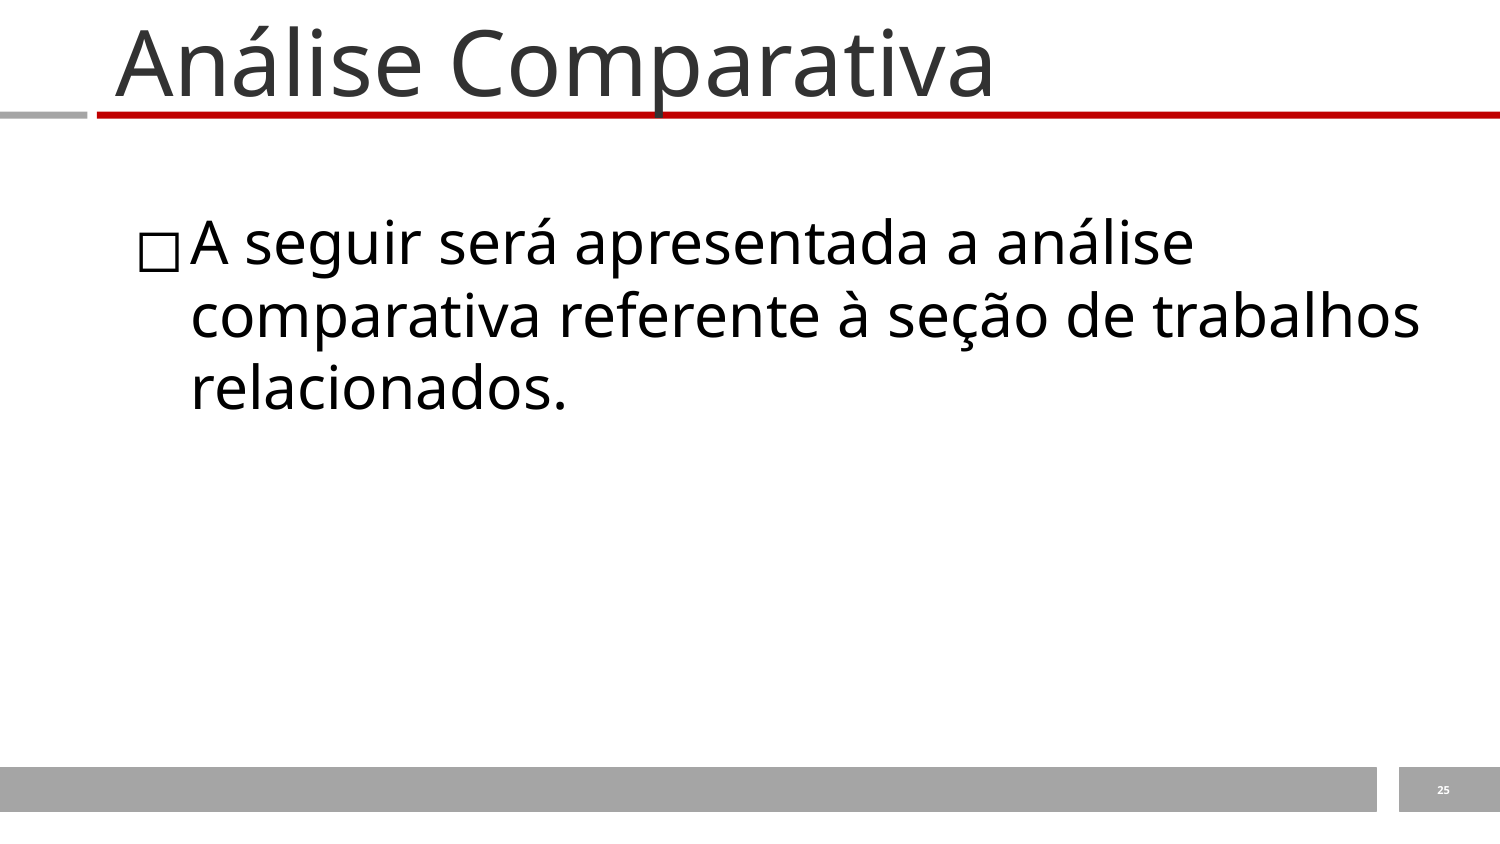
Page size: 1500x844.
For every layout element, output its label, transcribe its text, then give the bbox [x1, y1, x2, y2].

list A seguir será apresentada a análise comparativa referente à seção de trabalhos relacionados. [100, 196, 1438, 751]
slide_number ‹#› [1399, 776, 1488, 807]
title Análise Comparativa [100, 0, 1438, 121]
